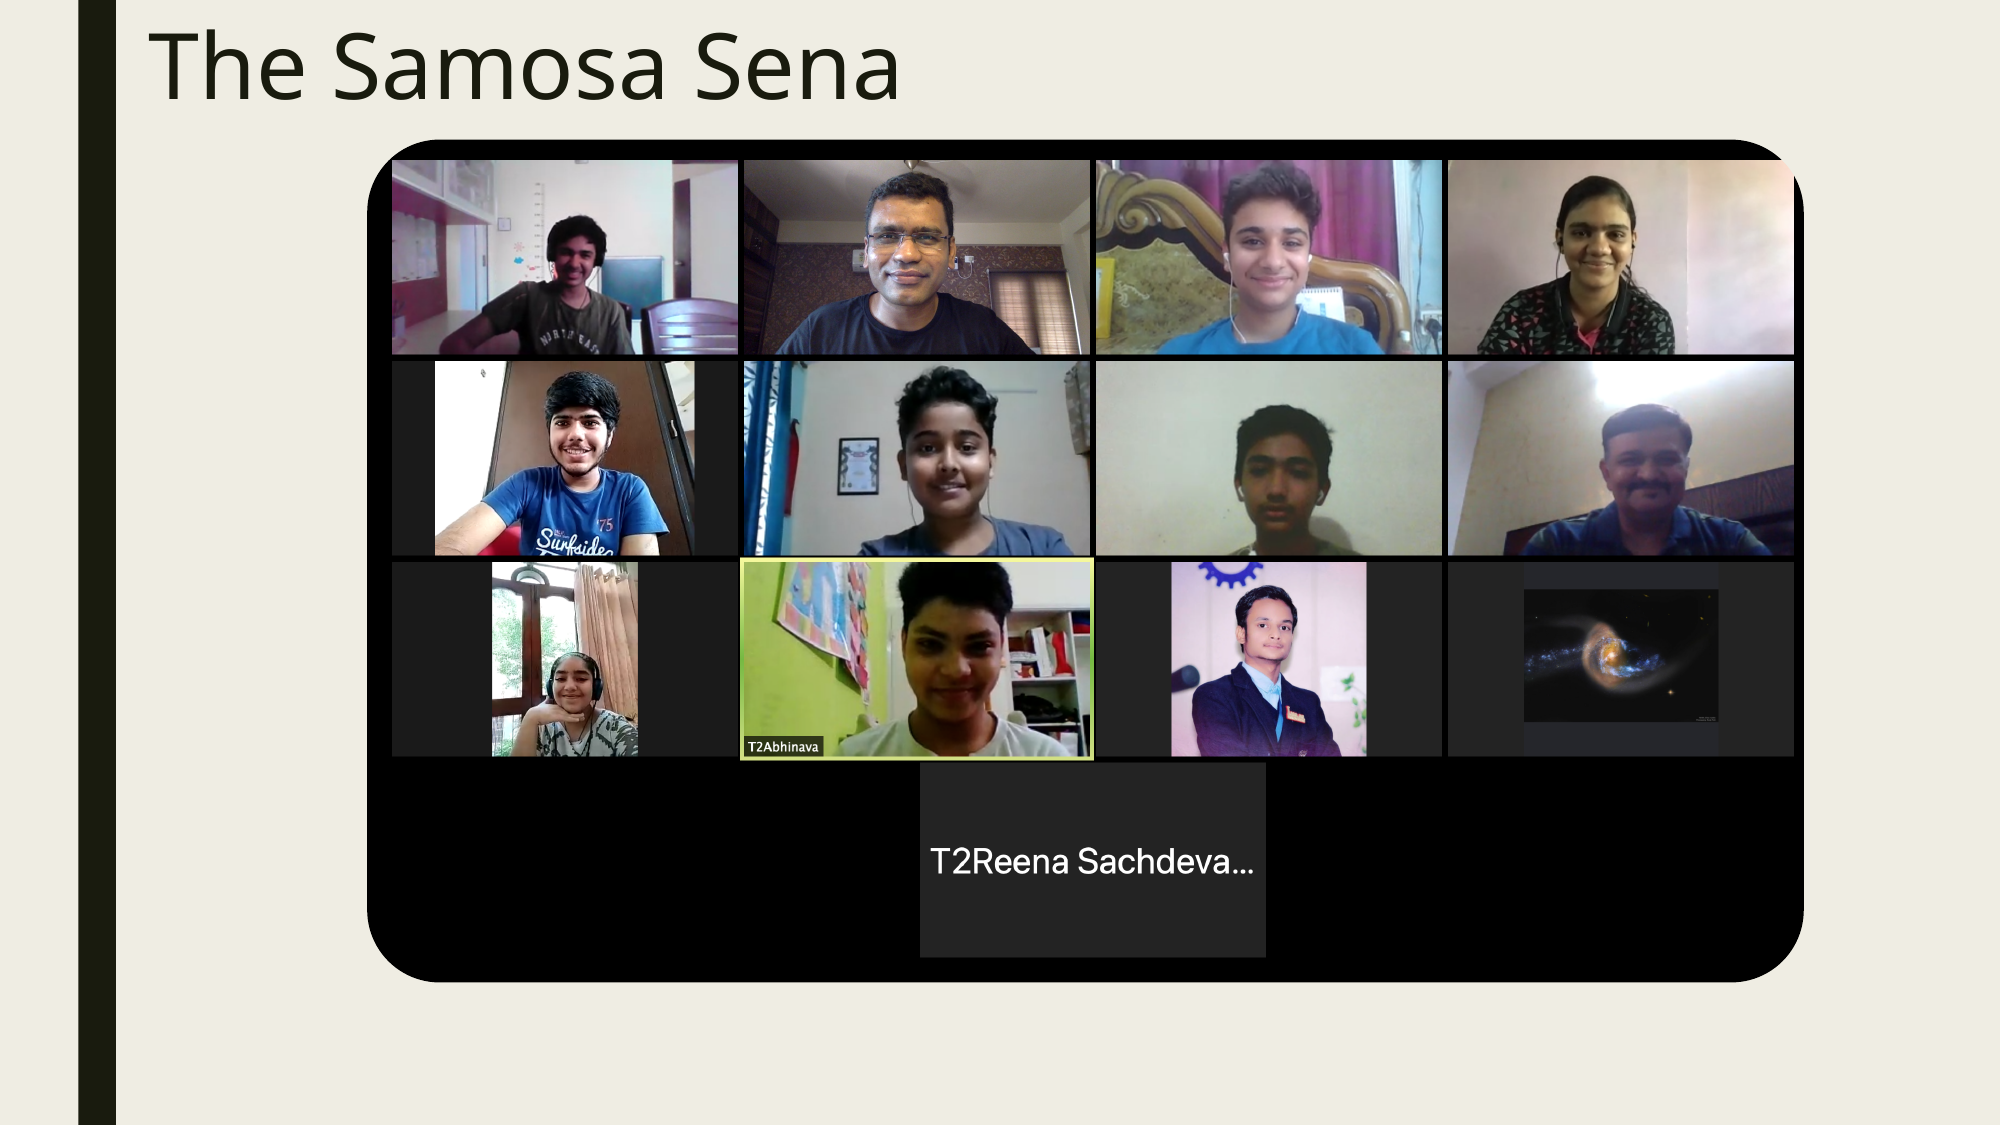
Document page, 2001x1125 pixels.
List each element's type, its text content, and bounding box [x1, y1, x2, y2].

picture [367, 139, 1804, 983]
title The Samosa Sena [133, 14, 1257, 140]
